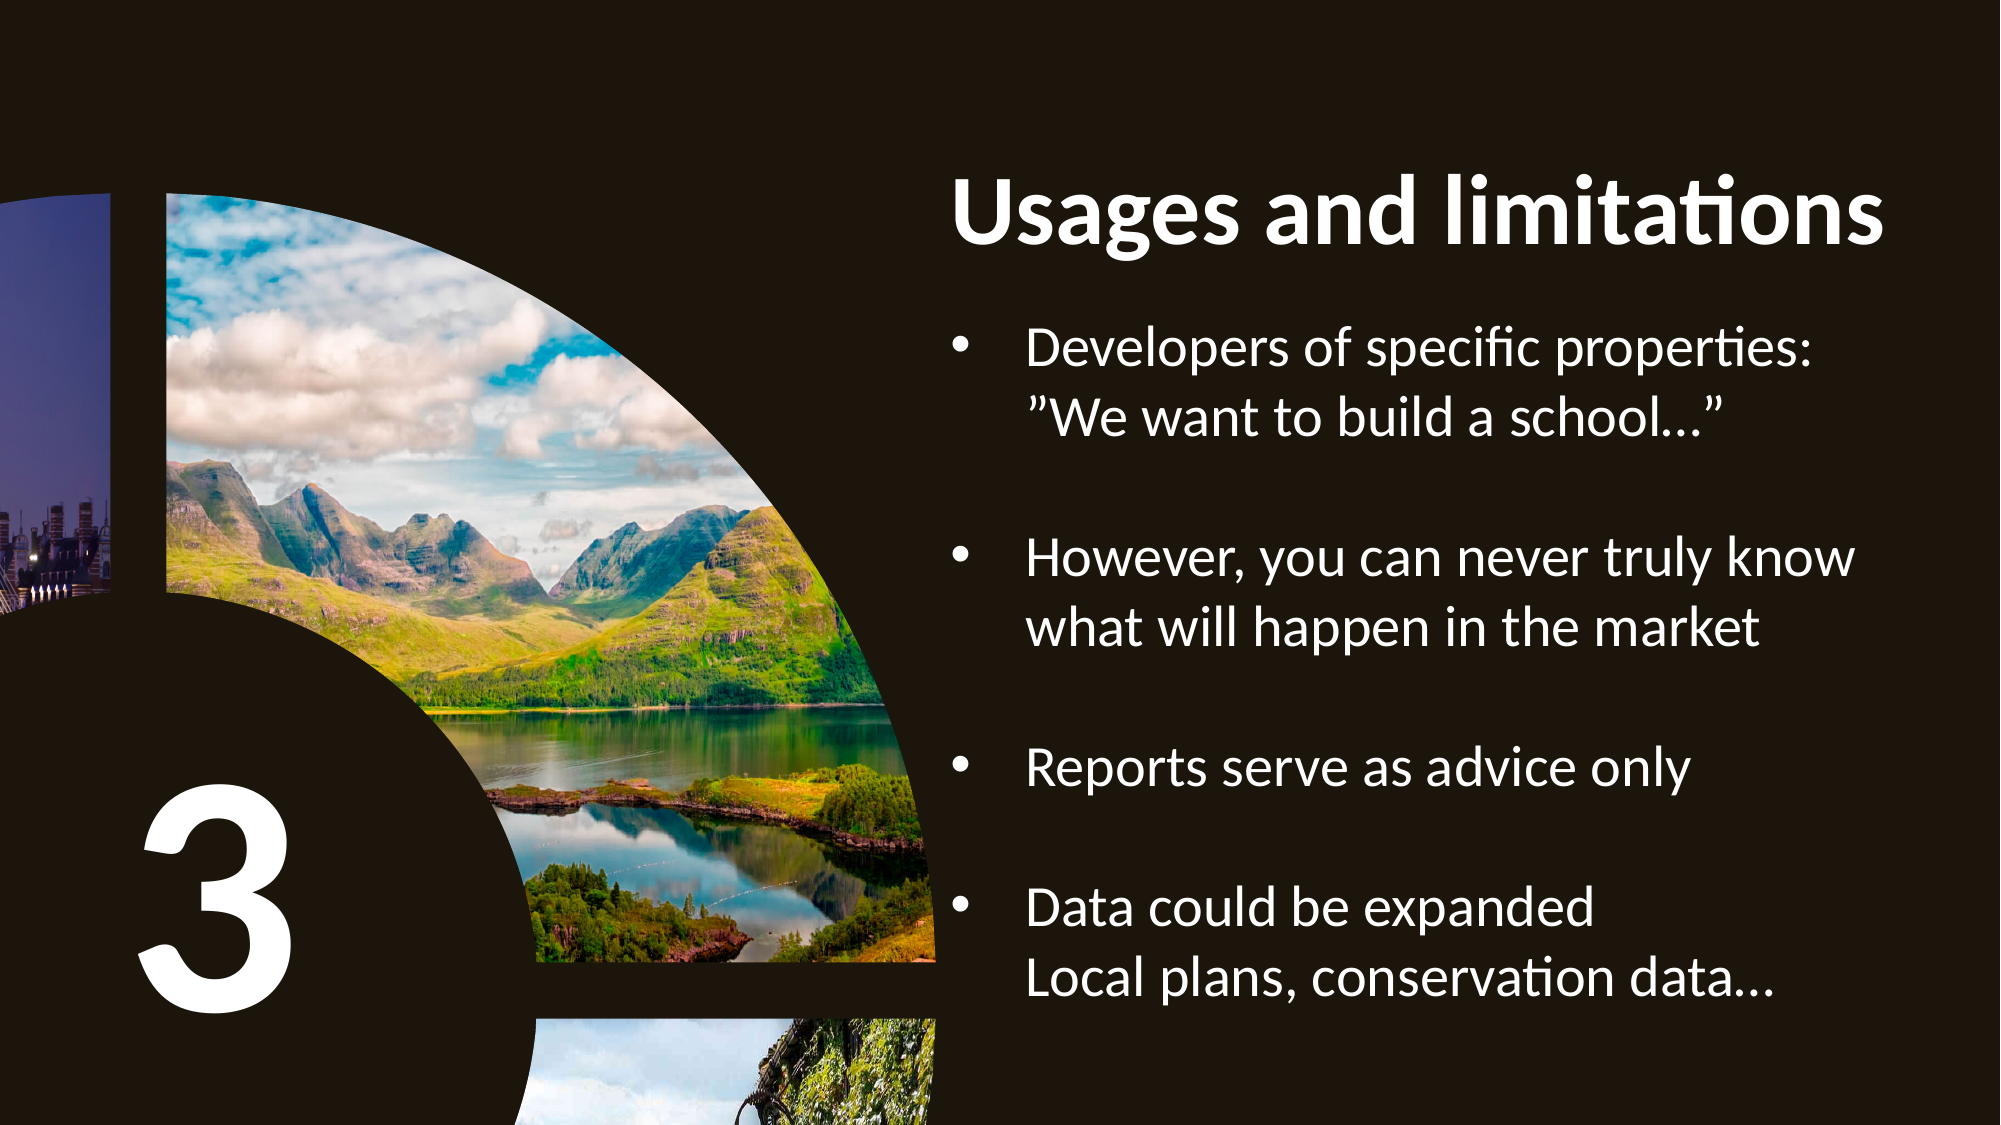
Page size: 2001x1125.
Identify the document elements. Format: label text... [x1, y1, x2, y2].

text_box Developers of specific properties: ”We want to build a school…” However, you can never truly know what will happen in the market Reports serve as advice only Data could be expanded Local plans, conservation data… [937, 300, 1922, 1016]
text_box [0, 192, 937, 1125]
text_box Usages and limitations [935, 137, 2000, 272]
